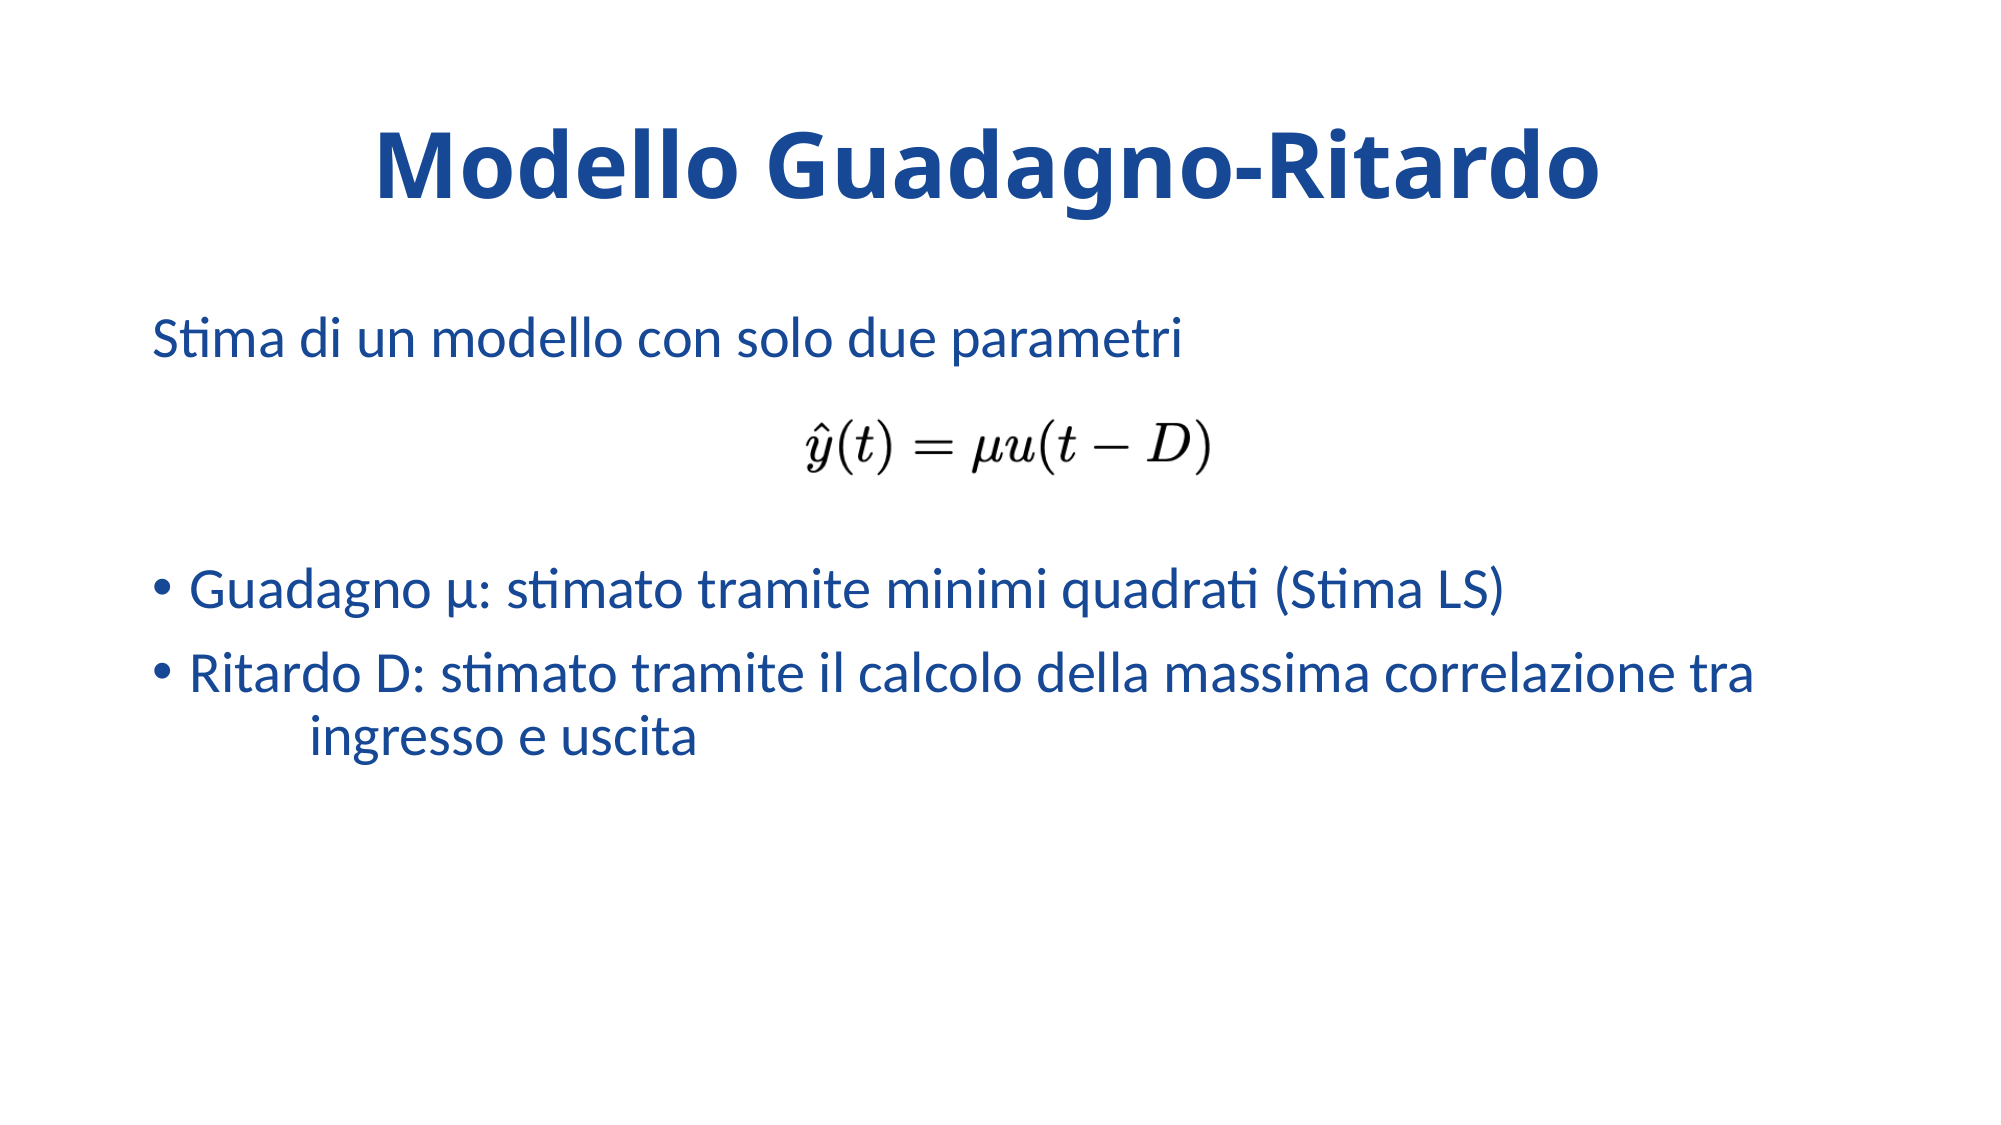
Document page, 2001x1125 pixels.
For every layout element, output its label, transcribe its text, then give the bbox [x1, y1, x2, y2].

title Modello Guadagno-Ritardo [137, 59, 1863, 278]
list Stima di un modello con solo due parametri Guadagno µ: stimato tramite minimi quadrati (Stima LS) Ritardo D: stimato tramite il calcolo della massima correlazione tra ingresso e uscita [137, 299, 1863, 1014]
picture [762, 370, 1238, 533]
